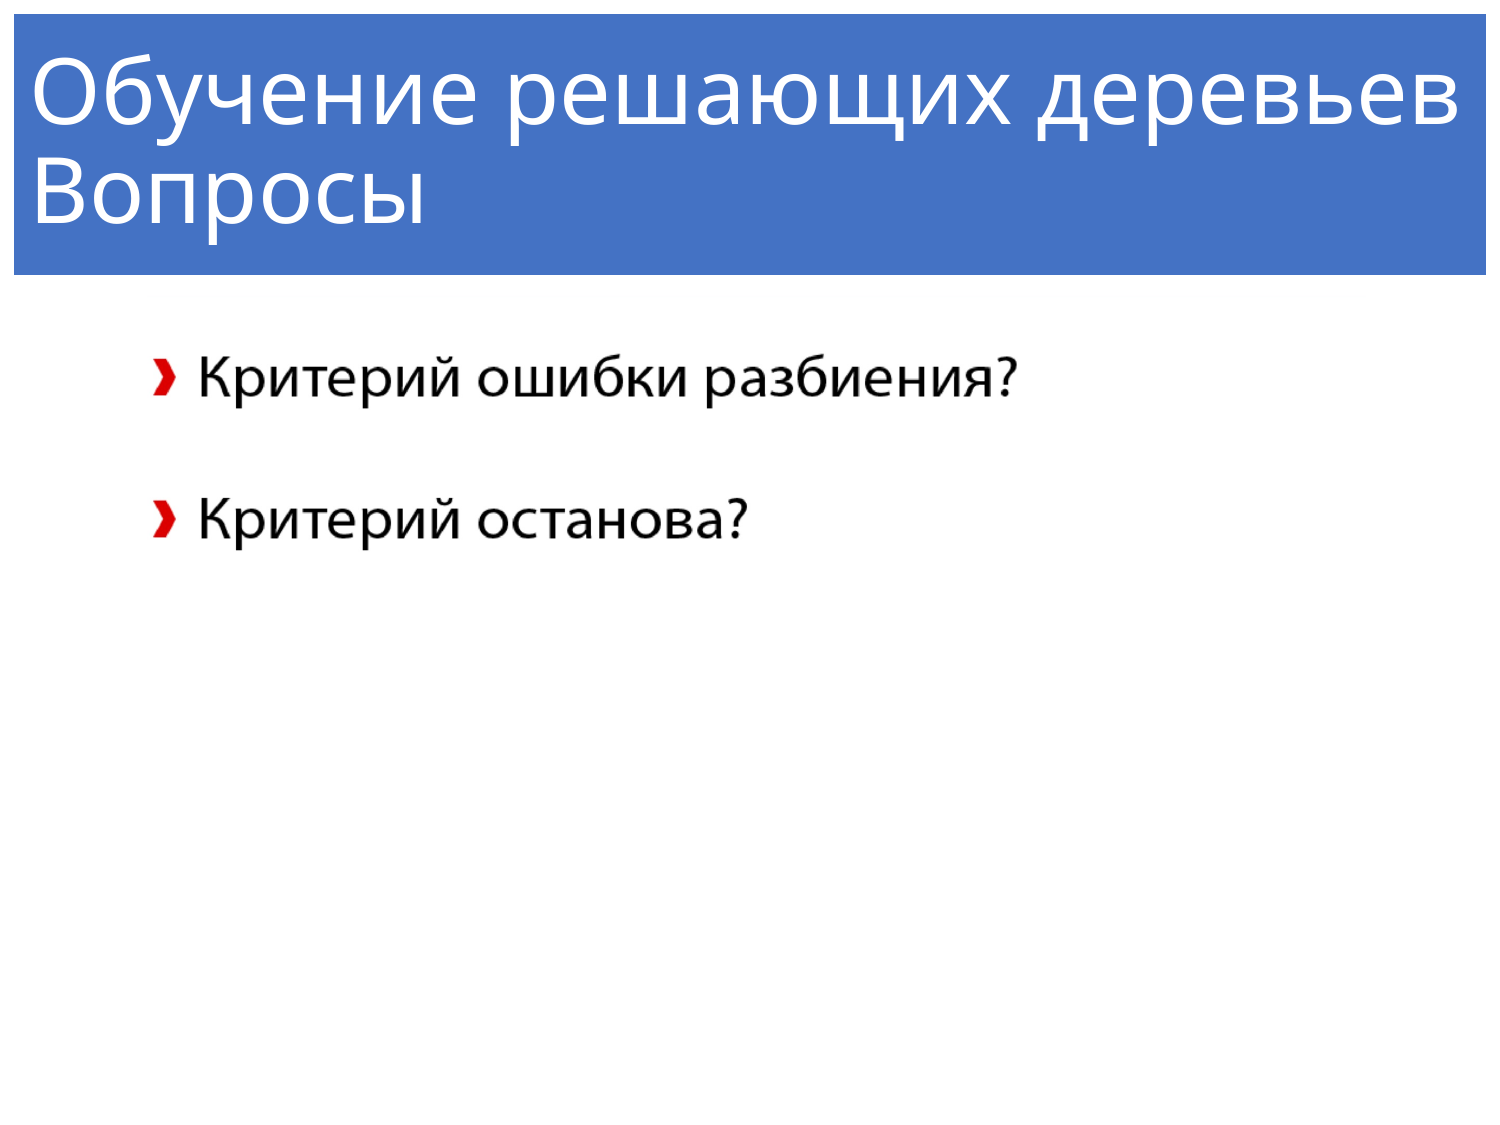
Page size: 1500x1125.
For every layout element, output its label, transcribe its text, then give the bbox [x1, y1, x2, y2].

picture [147, 295, 1366, 1111]
title Обучение решающих деревьев Вопросы [14, 14, 1486, 275]
